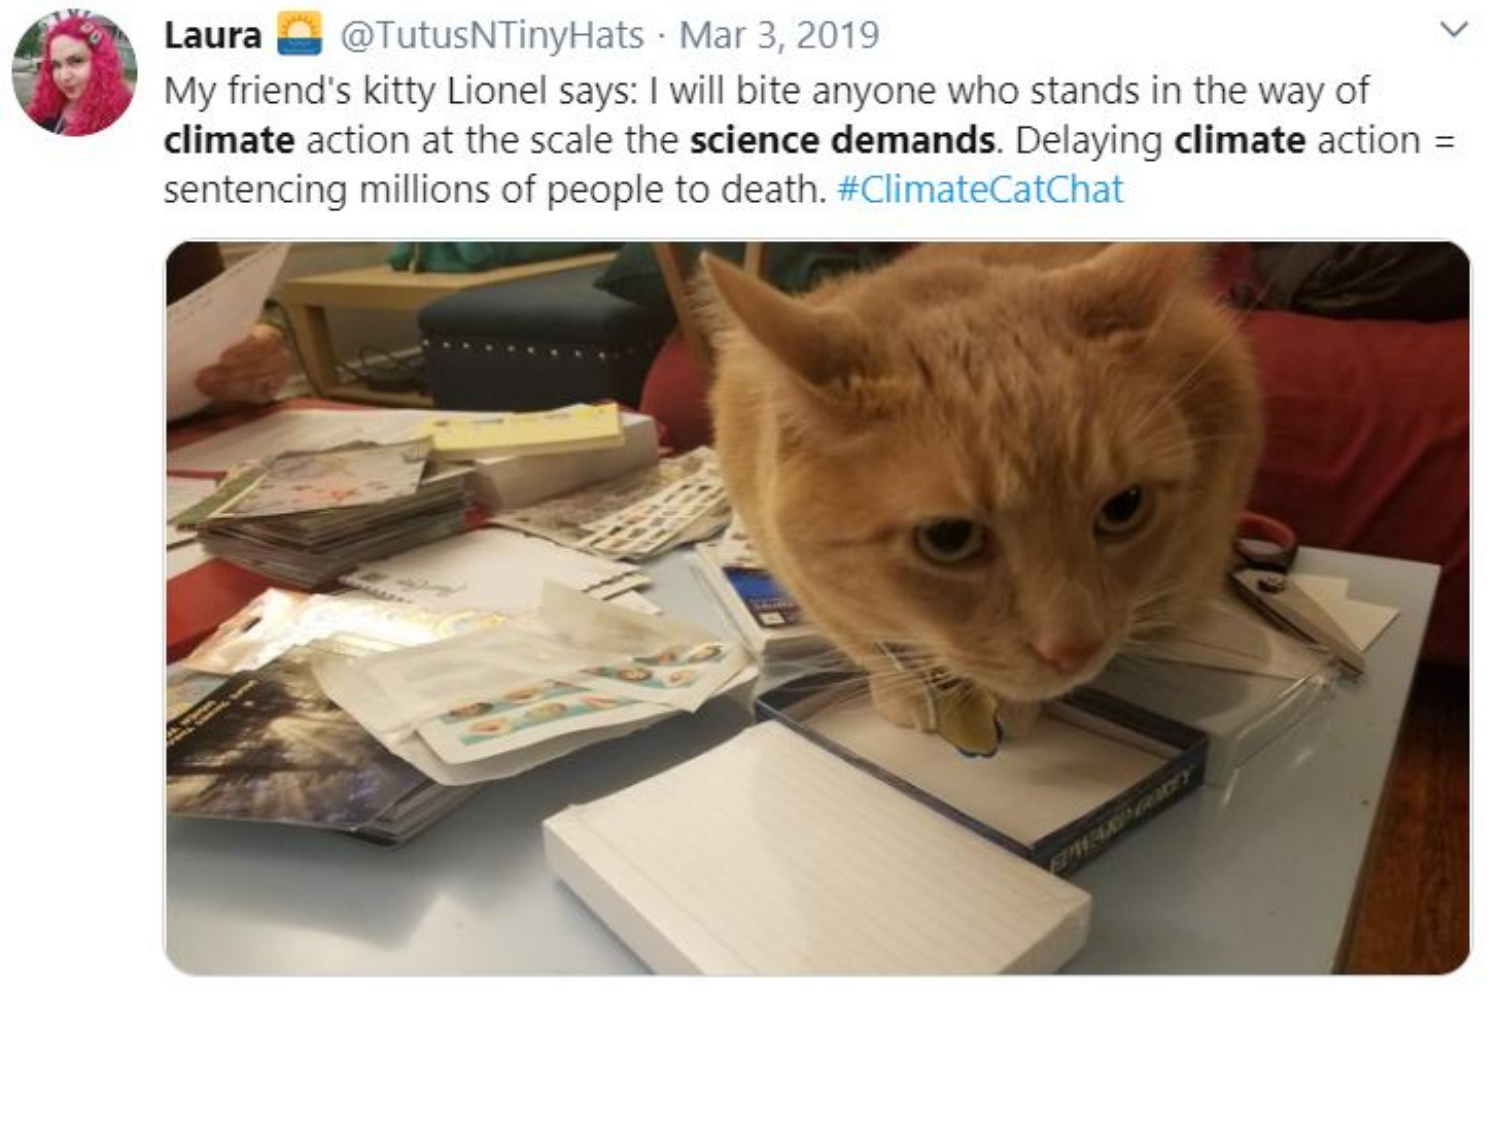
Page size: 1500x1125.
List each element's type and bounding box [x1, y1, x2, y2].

picture [0, 0, 1499, 994]
